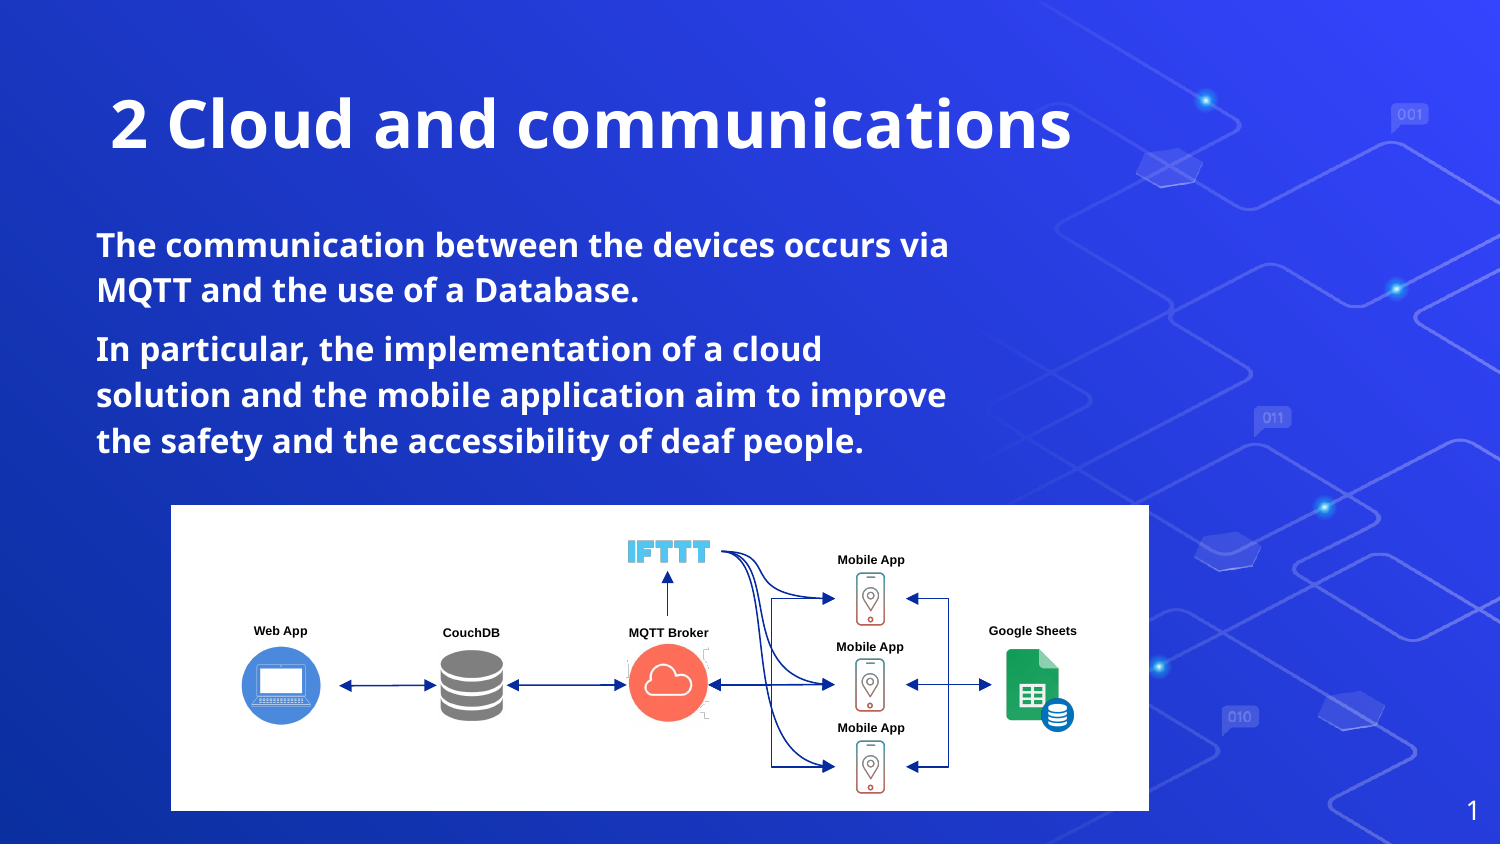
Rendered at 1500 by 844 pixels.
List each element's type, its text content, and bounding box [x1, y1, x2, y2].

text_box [670, 601, 887, 717]
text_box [708, 724, 836, 767]
picture [0, 0, 1500, 844]
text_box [720, 551, 836, 559]
list The communication between the devices occurs via MQTT and the use of a Database. In particular, the implementation of a cloud solution and the mobile application aim to improve the safety and the accessibility of deaf people. [96, 170, 960, 582]
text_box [905, 598, 992, 684]
text_box 2 Cloud and communications [96, 74, 1135, 170]
slide_number 1 [1391, 779, 1482, 844]
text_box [711, 560, 845, 600]
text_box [905, 684, 992, 767]
